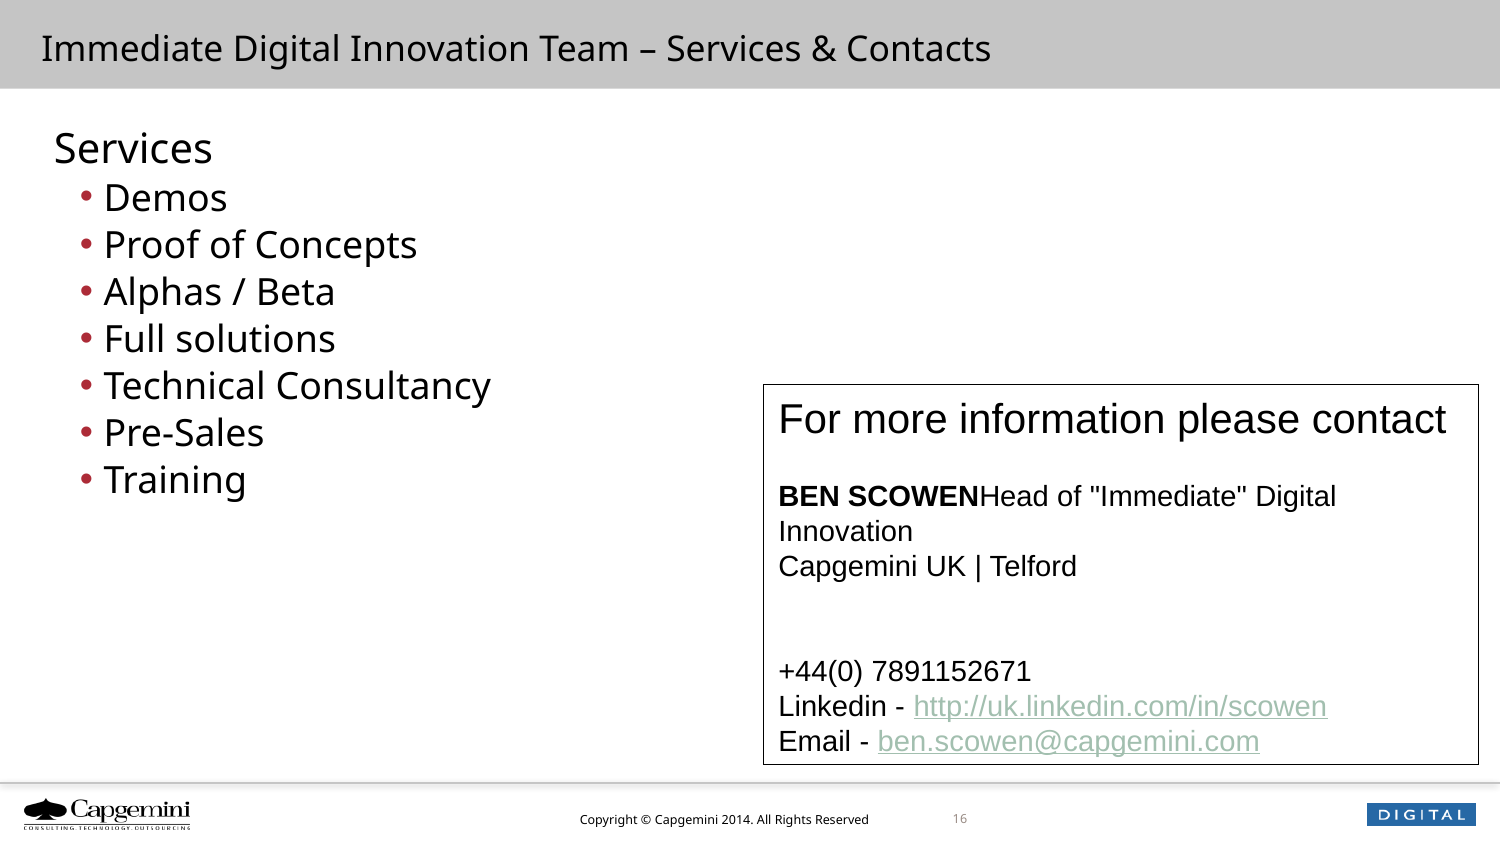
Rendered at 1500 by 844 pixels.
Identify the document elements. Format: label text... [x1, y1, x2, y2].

text_box Services Demos Proof of Concepts Alphas / Beta Full solutions Technical Consultancy Pre-Sales Training [29, 115, 595, 479]
text_box For more information please contact BEN SCOWEN Head of "Immediate" Digital Innovation Capgemini UK | Telford +44(0) 7891152671 Linkedin - http://uk.linkedin.com/in/scowen Email - ben.scowen@capgemini.com [763, 384, 1479, 765]
picture [24, 798, 190, 830]
title Immediate Digital Innovation Team – Services & Contacts [0, 0, 1500, 102]
picture [1367, 803, 1476, 826]
